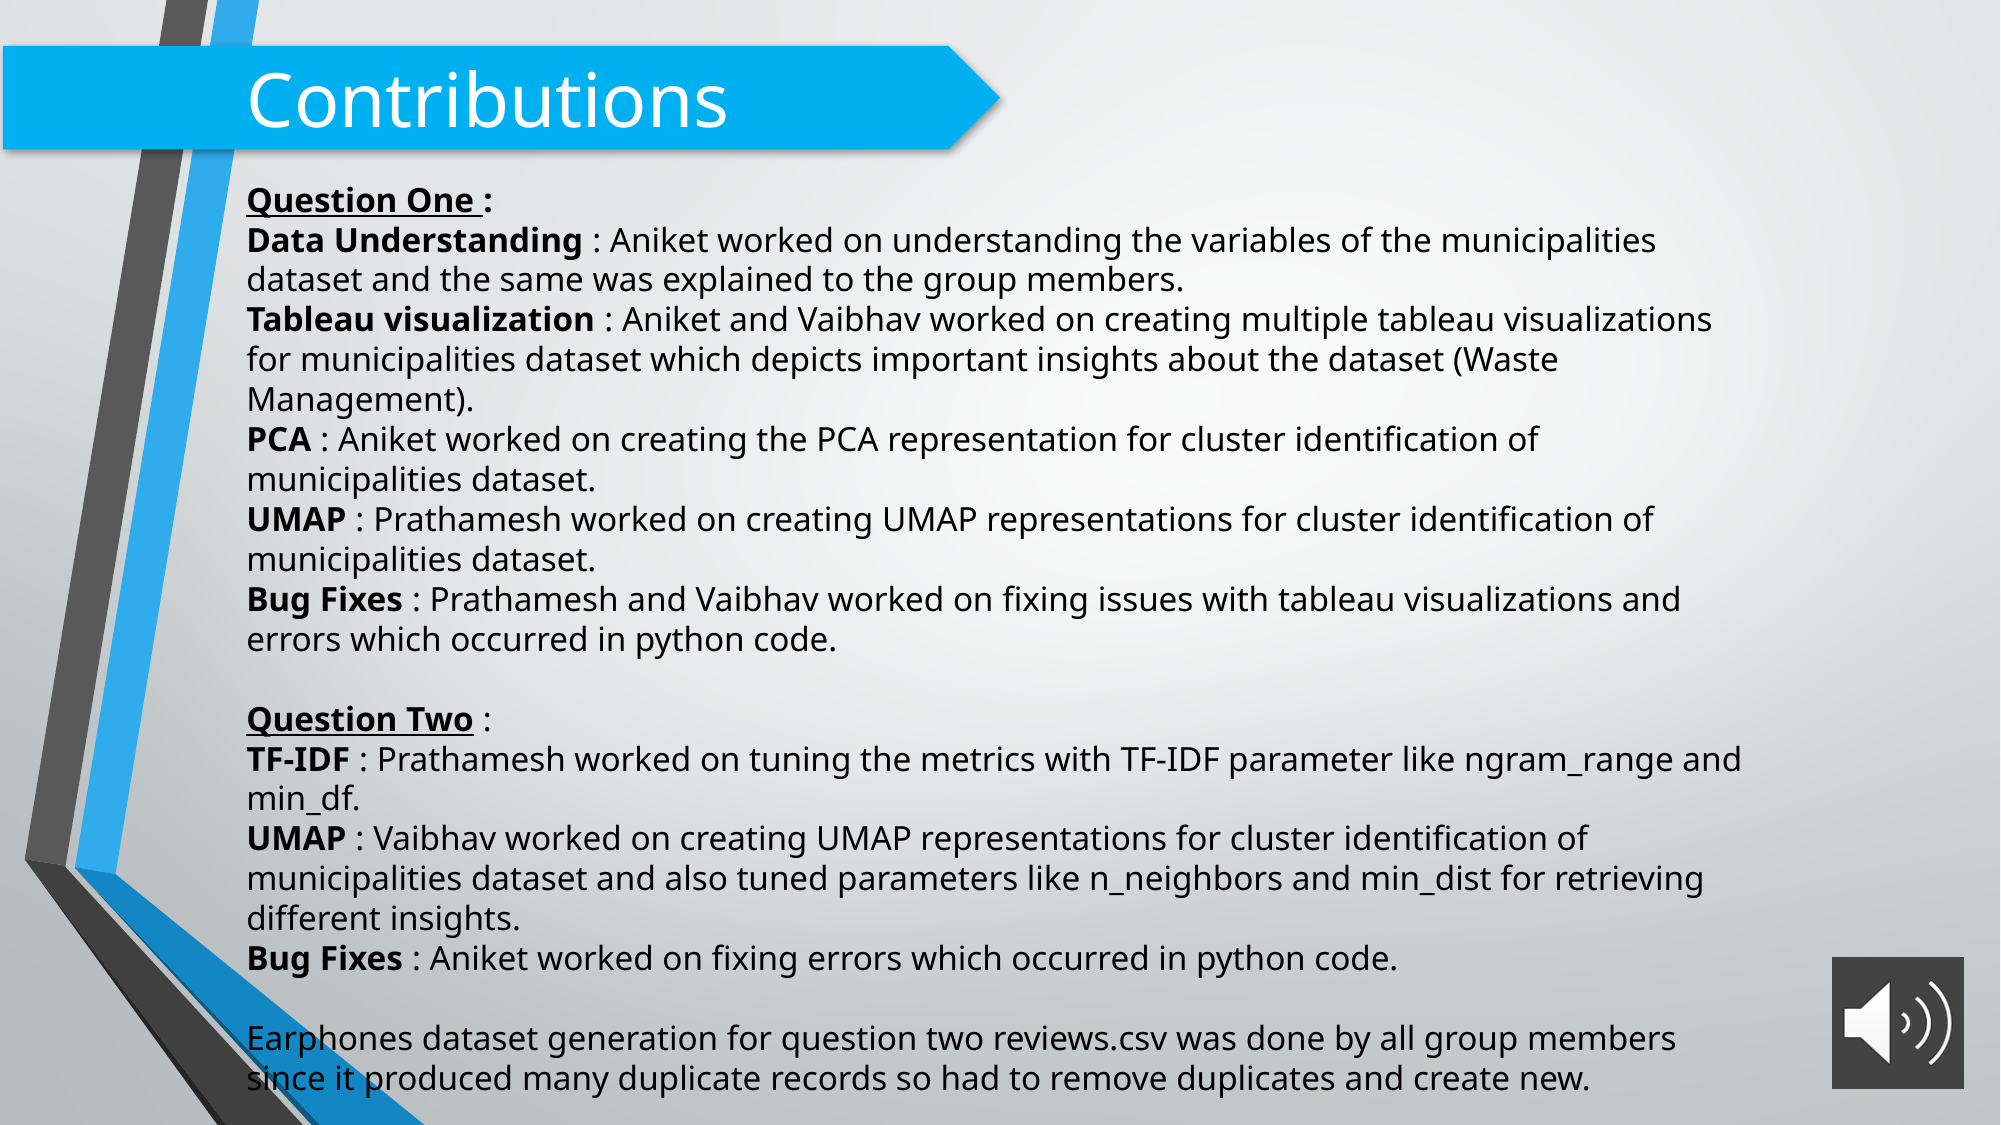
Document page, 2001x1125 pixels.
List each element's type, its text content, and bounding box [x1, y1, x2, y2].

text_box Question One : Data Understanding : Aniket worked on understanding the variables of the municipalities dataset and the same was explained to the group members. Tableau visualization : Aniket and Vaibhav worked on creating multiple tableau visualizations for municipalities dataset which depicts important insights about the dataset (Waste Management). PCA : Aniket worked on creating the PCA representation for cluster identification of municipalities dataset. UMAP : Prathamesh worked on creating UMAP representations for cluster identification of municipalities dataset. Bug Fixes : Prathamesh and Vaibhav worked on fixing issues with tableau visualizations and errors which occurred in python code. Question Two : TF-IDF : Prathamesh worked on tuning the metrics with TF-IDF parameter like ngram_range and min_df. UMAP : Vaibhav worked on creating UMAP representations for cluster identification of municipalities dataset and also tuned parameters like n_neighbors and min_dist for retrieving different insights. Bug Fixes : Aniket worked on fixing errors which occurred in python code. Earphones dataset generation for question two reviews.csv was done by all group members since it produced many duplicate records so had to remove duplicates and create new. [231, 171, 1769, 1125]
text_box Contributions [1, 44, 1001, 151]
picture [1830, 955, 1965, 1090]
